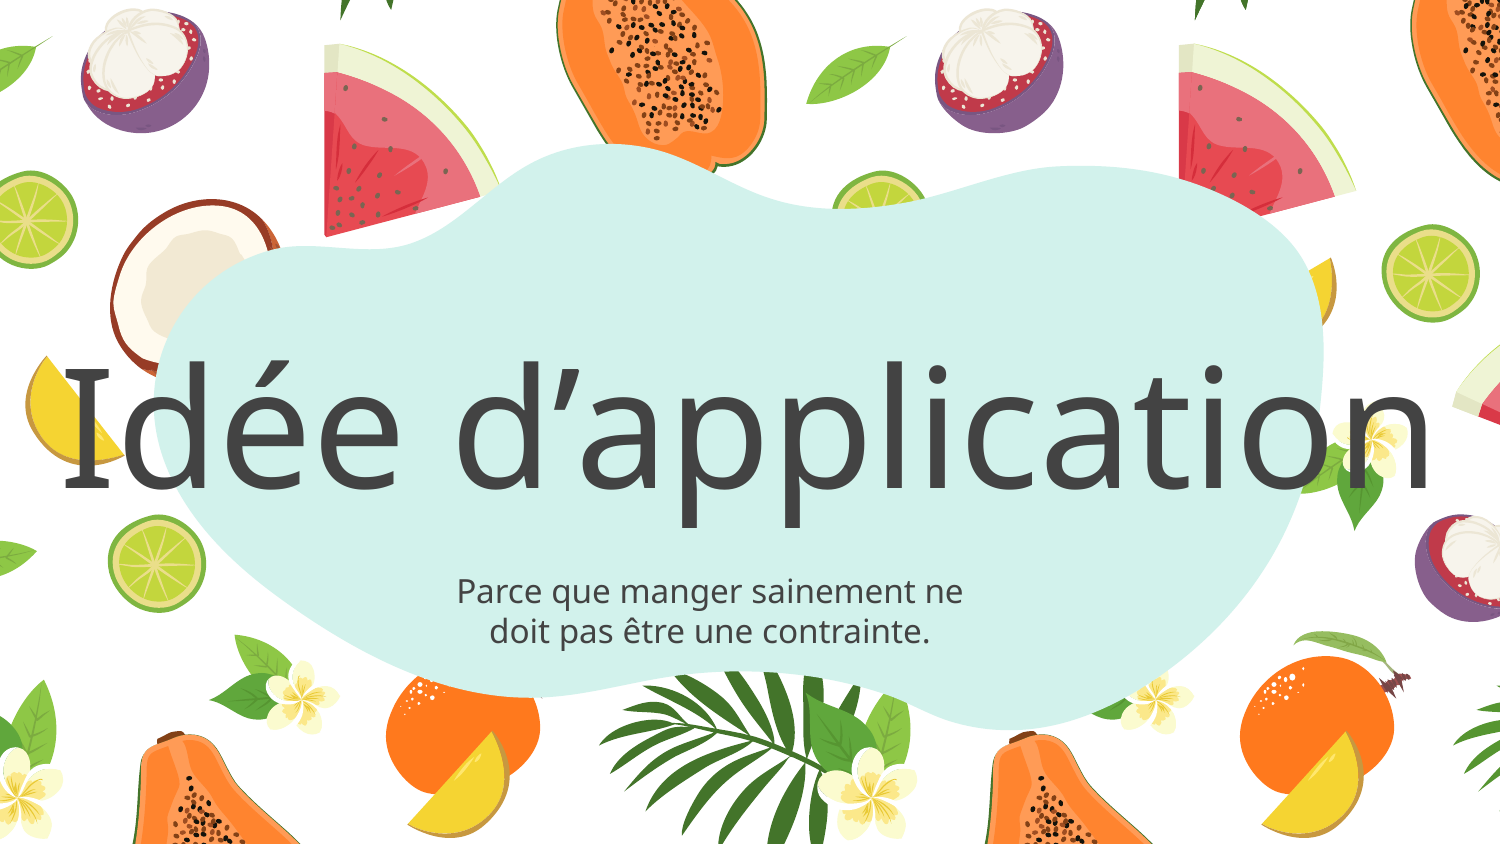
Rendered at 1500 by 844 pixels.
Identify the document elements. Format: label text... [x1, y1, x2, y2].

title Idée d’application [0, 258, 1500, 586]
subtitle Parce que manger sainement ne doit pas être une contrainte. [431, 574, 990, 646]
